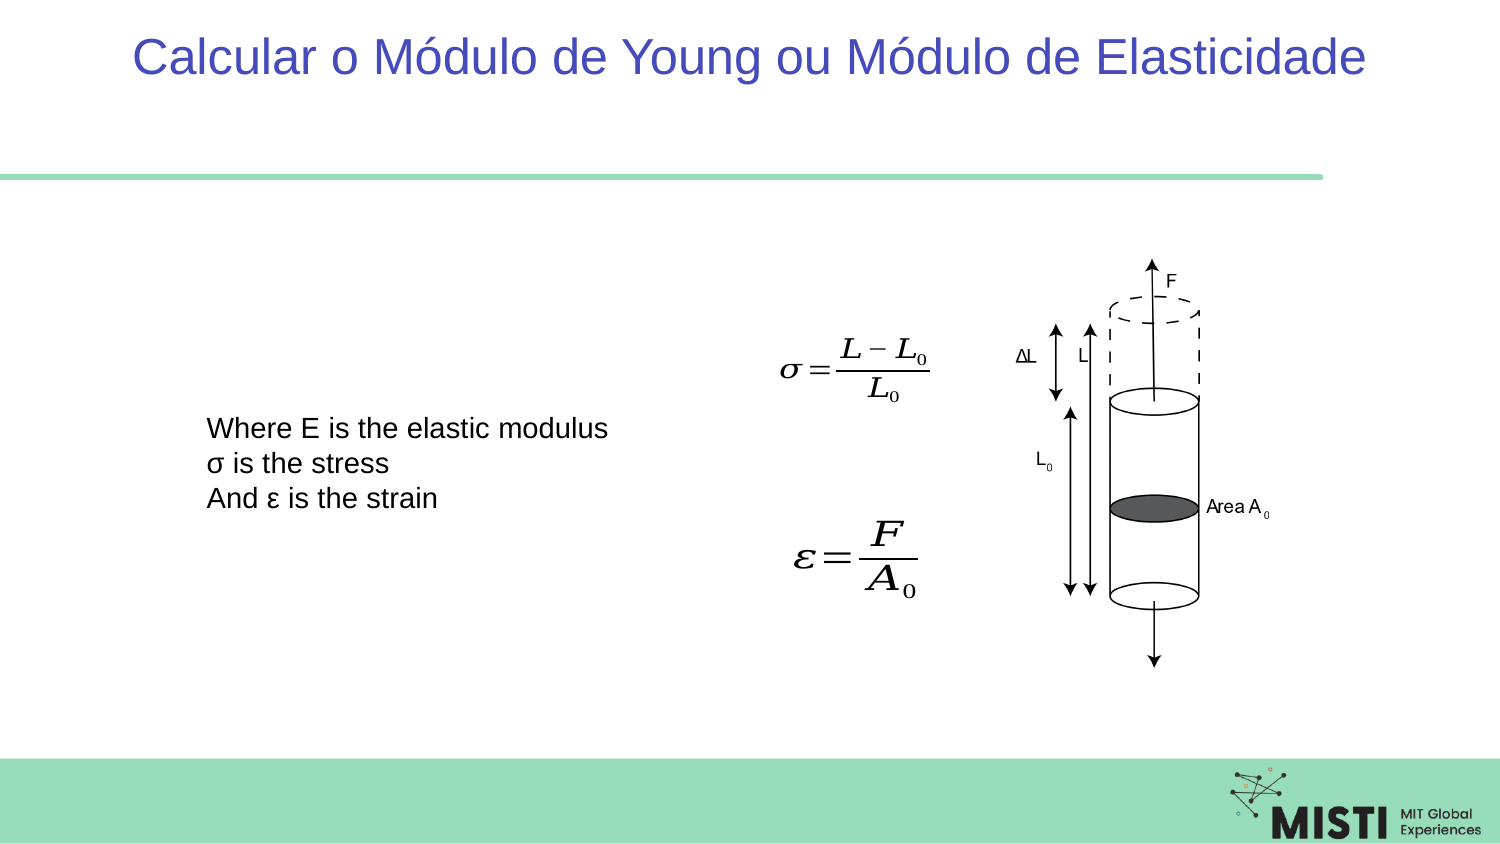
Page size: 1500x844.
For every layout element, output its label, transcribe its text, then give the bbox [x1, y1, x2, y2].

picture [1215, 758, 1500, 844]
text_box [0, 758, 1213, 844]
title Calcular o Módulo de Young ou Módulo de Elasticidade [116, 13, 1383, 107]
picture [1014, 257, 1269, 668]
